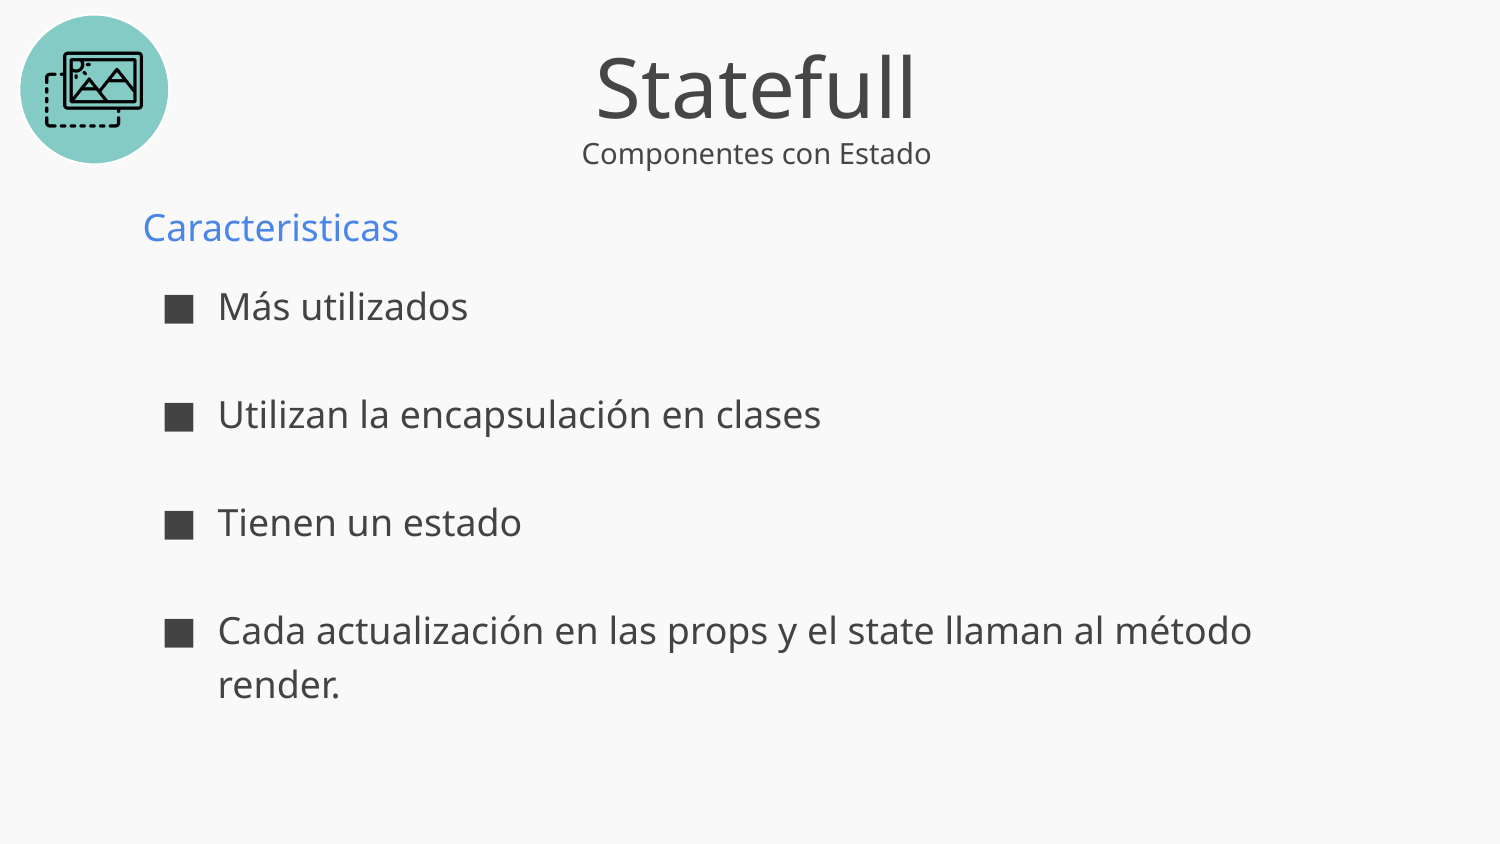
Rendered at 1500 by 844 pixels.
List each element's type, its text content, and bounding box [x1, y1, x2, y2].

picture [45, 40, 143, 139]
text_box Statefull Componentes con Estado [145, 60, 1482, 146]
text_box [19, 14, 170, 165]
text_box Caracteristicas Más utilizados Utilizan la encapsulación en clases Tienen un estado Cada actualización en las props y el state llaman al método render. [142, 194, 1329, 743]
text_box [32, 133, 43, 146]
